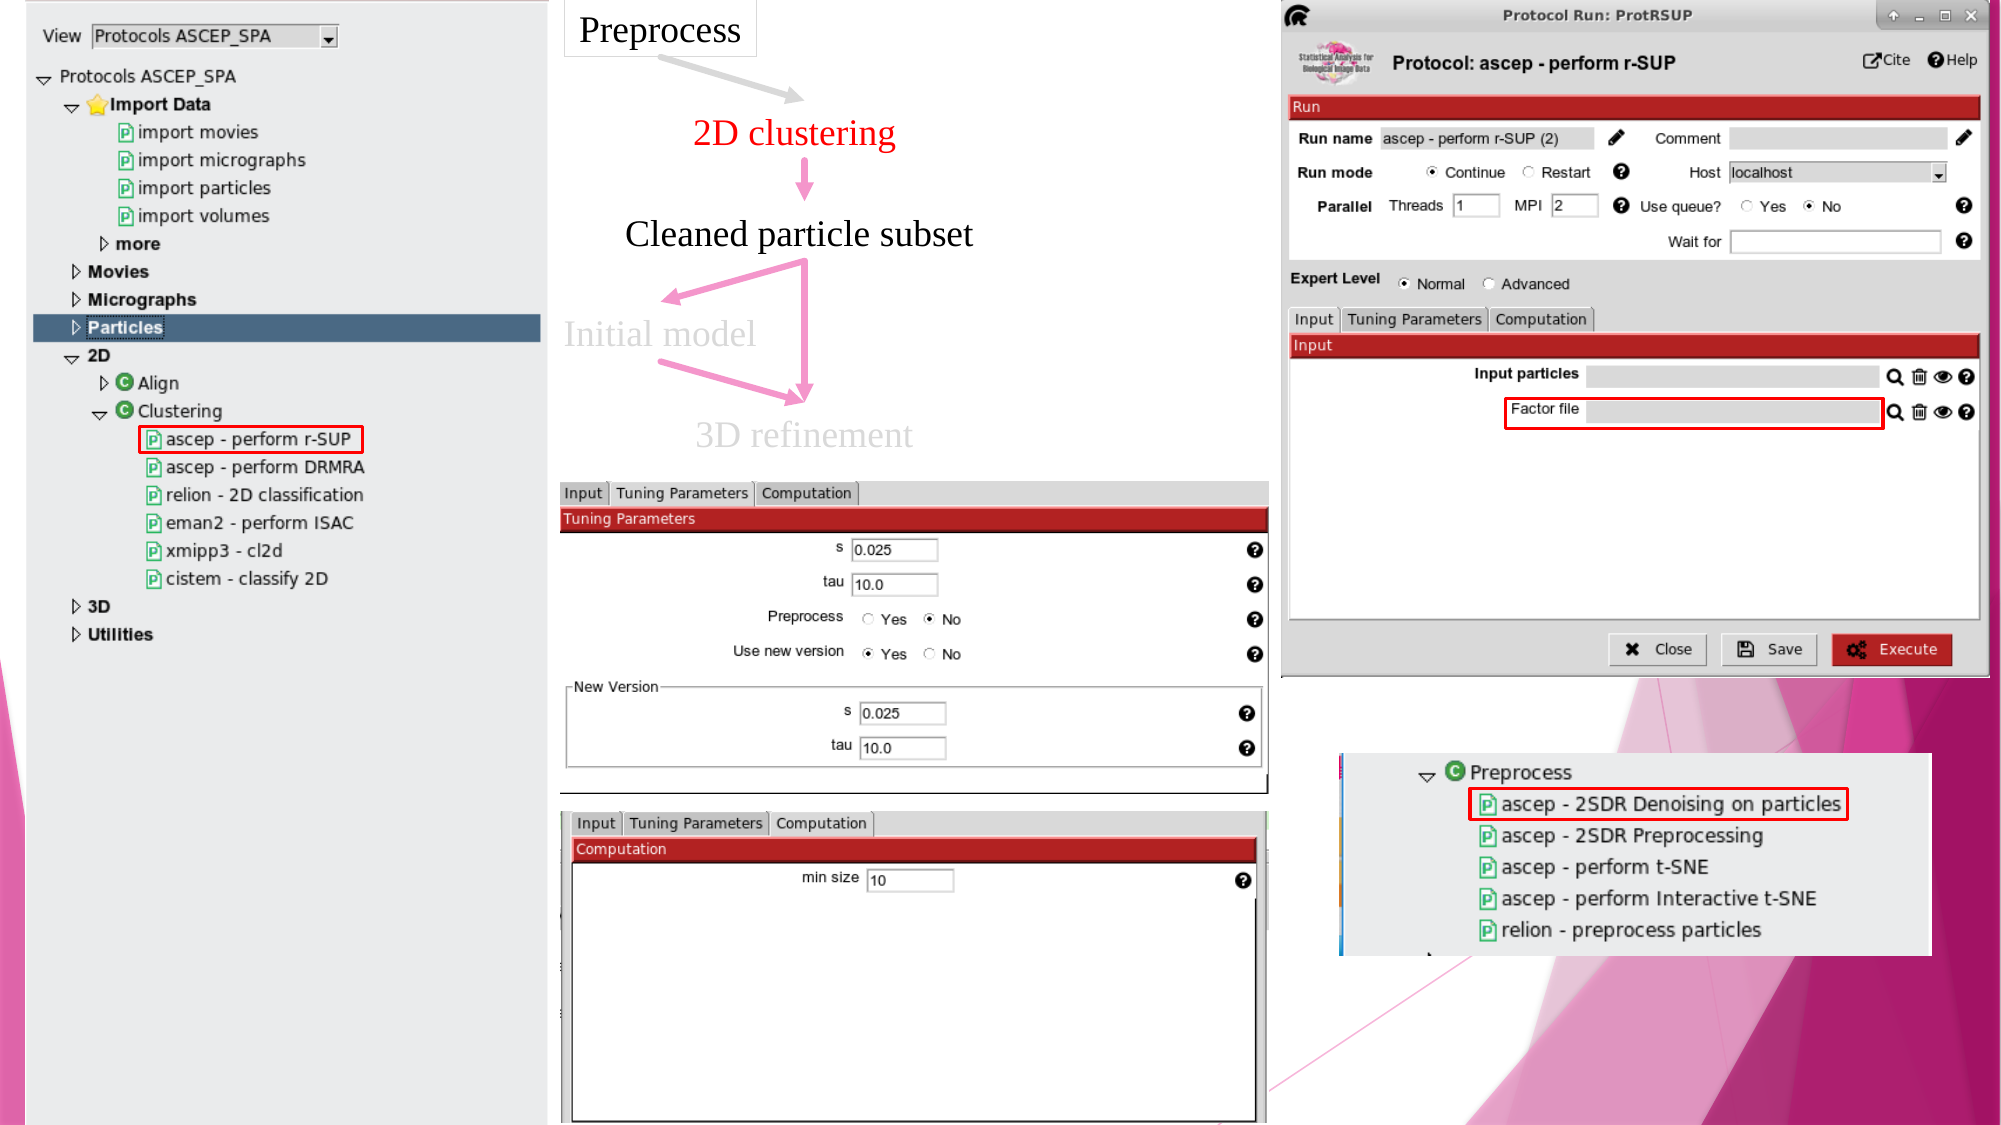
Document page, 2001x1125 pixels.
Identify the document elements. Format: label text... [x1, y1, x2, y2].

picture [559, 811, 1270, 1123]
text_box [660, 361, 799, 403]
picture [559, 481, 1270, 794]
text_box Preprocess [564, 0, 757, 57]
text_box 2D clustering [678, 100, 931, 161]
text_box Initial model [555, 301, 773, 362]
picture [1280, 0, 1991, 679]
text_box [660, 57, 806, 102]
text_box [660, 261, 804, 303]
text_box 3D refinement [680, 402, 929, 462]
picture [1338, 752, 1933, 956]
text_box Cleaned particle subset [610, 201, 999, 261]
picture [24, 0, 549, 1125]
